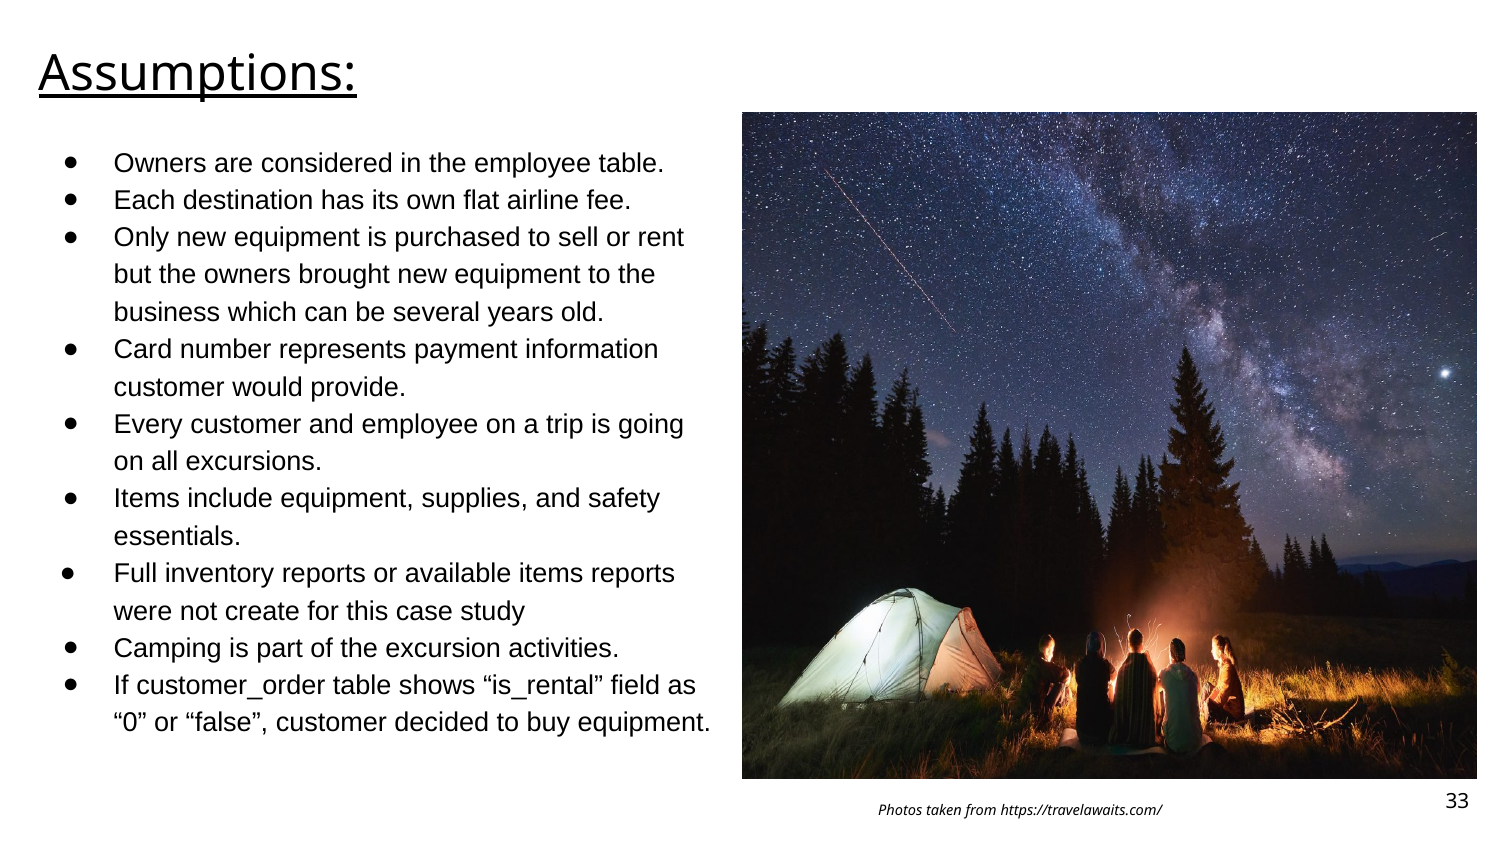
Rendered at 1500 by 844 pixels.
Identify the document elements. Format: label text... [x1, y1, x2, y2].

picture [741, 112, 1477, 780]
text_box Photos taken from https://travelawaits.com/ [863, 788, 1356, 829]
text_box Assumptions: Owners are considered in the employee table. Each destination has its own flat airline fee. Only new equipment is purchased to sell or rent but the owners brought new equipment to the business which can be several years old. Card number represents payment information customer would provide. Every customer and employee on a trip is going on all excursions. Items include equipment, supplies, and safety essentials. Full inventory reports or available items reports were not create for this case study Camping is part of the excursion activities. If customer_order table shows “is_rental” field as “0” or “false”, customer decided to buy equipment. [23, 15, 727, 784]
slide_number ‹#› [1394, 769, 1484, 834]
